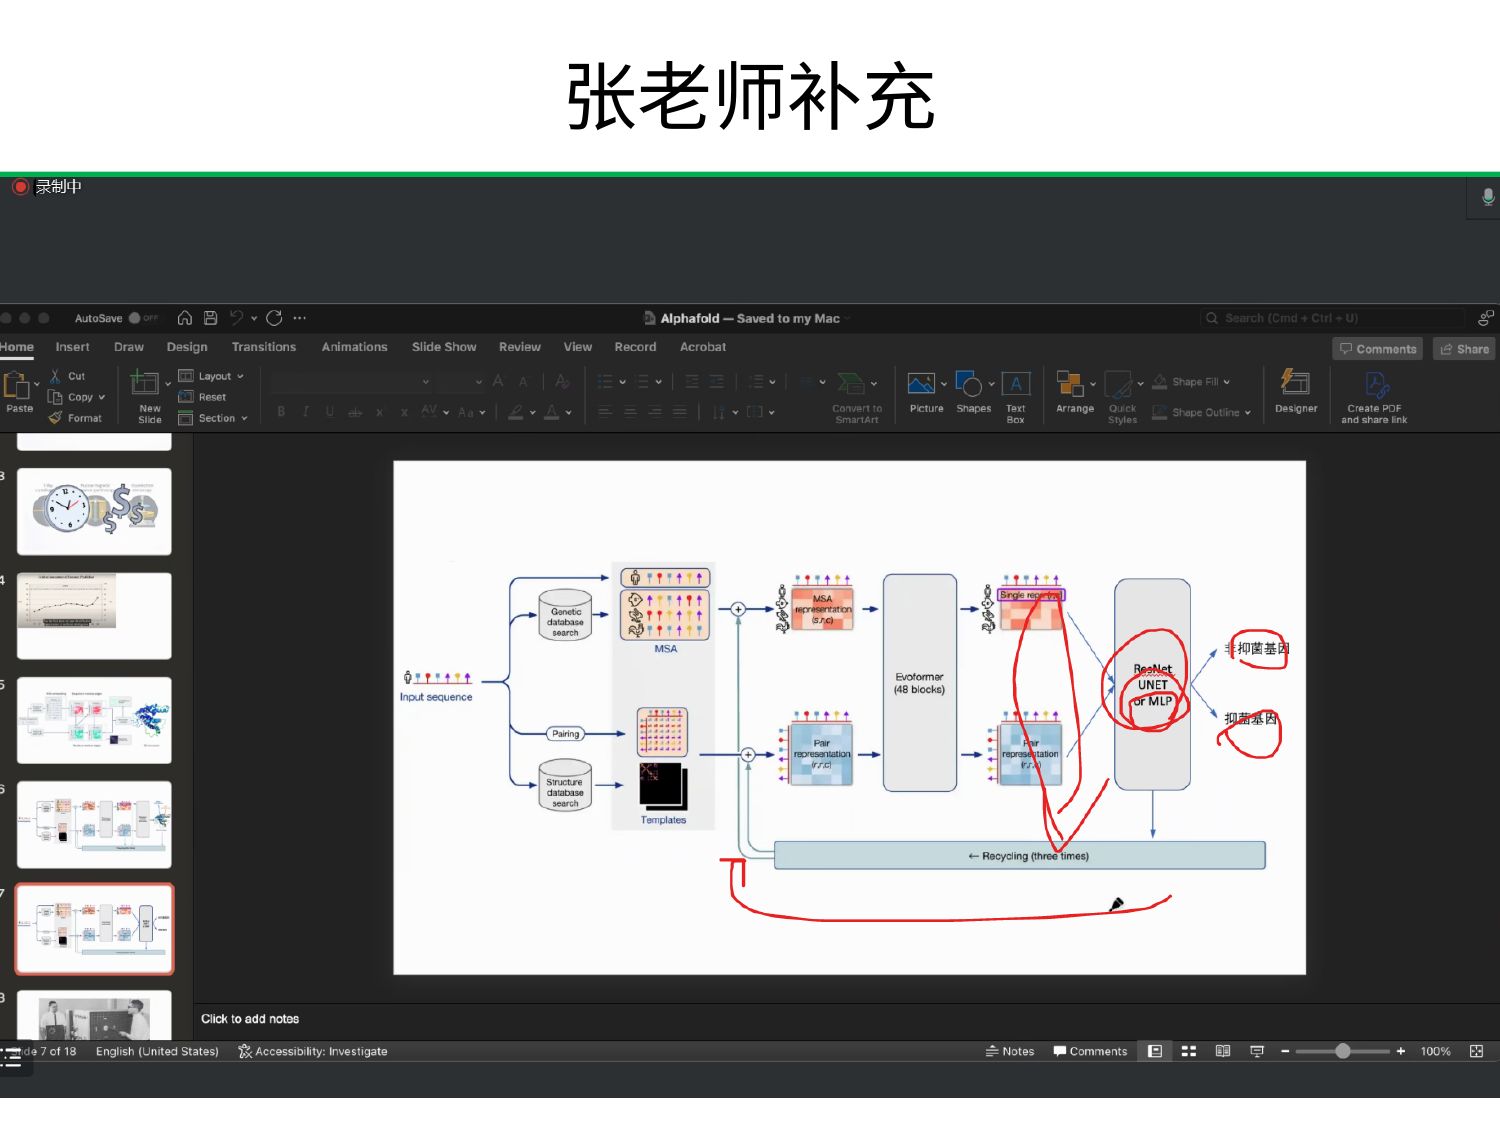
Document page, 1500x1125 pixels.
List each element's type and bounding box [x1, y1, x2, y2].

text_box [0, 41, 1500, 177]
picture [0, 177, 1500, 1098]
